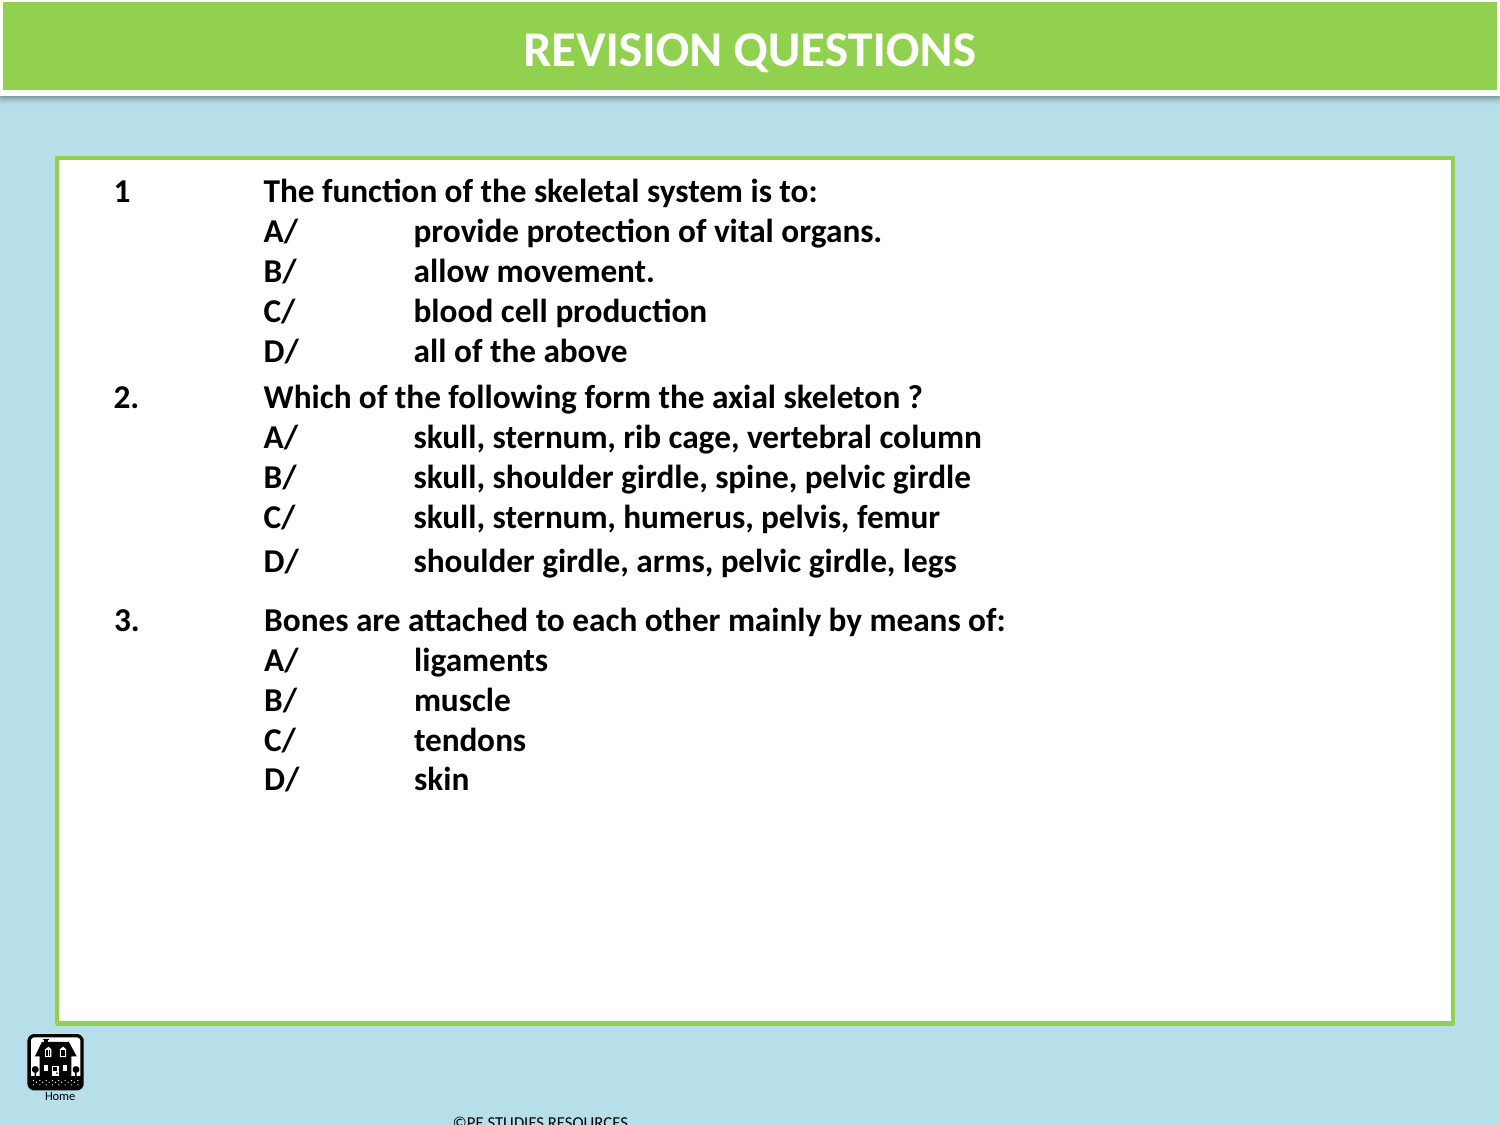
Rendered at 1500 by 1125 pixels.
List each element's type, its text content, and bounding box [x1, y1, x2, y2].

list z [55, 156, 1455, 1026]
text_box 1 The function of the skeletal system is to: A/ provide protection of vital organs. B/ allow movement. C/ blood cell production D/ all of the above [98, 162, 1179, 367]
text_box 3. Bones are attached to each other mainly by means of: A/ ligaments B/ muscle C/ tendons D/ skin [99, 590, 1023, 850]
text_box REVISION QUESTIONS [0, 0, 1500, 96]
text_box 2. Which of the following form the axial skeleton ? A/ skull, sternum, rib cage, vertebral column B/ skull, shoulder girdle, spine, pelvic girdle C/ skull, sternum, humerus, pelvis, femur D/ shoulder girdle, arms, pelvic girdle, legs [98, 367, 1179, 633]
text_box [8, 1033, 112, 1112]
footer ©PE STUDIES RESOURCES [303, 1091, 779, 1125]
